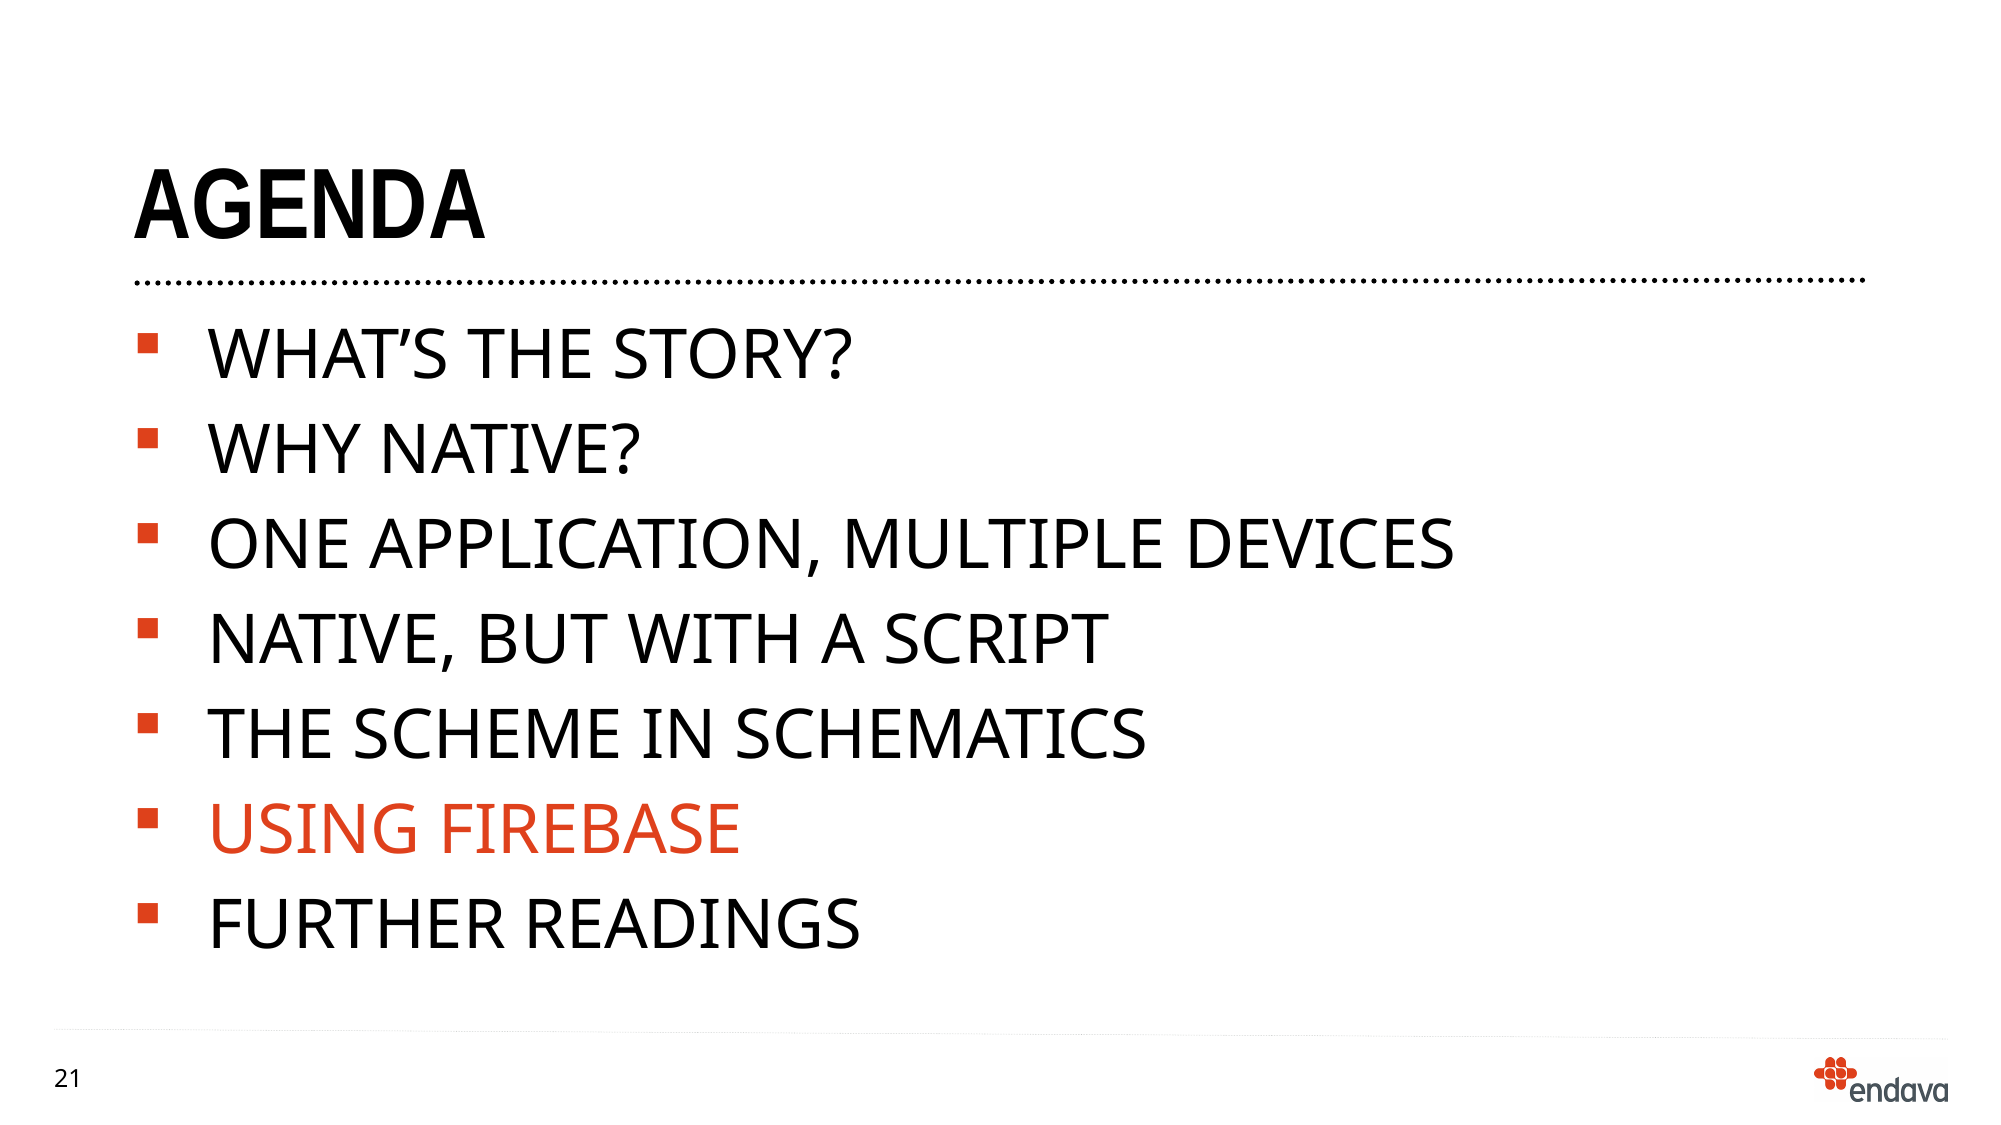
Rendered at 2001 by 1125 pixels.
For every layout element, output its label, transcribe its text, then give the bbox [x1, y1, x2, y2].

picture [1814, 1057, 1948, 1102]
list WHAT’S THE STORY? WHY NATIVE? ONE APPLICATION, MULTIPLE DEVICES NATIVE, But with A Script THE SCHEME IN SCHEMAtics USING FIREBASE Further READINGS [132, 312, 1907, 977]
title agenda [132, 163, 819, 272]
